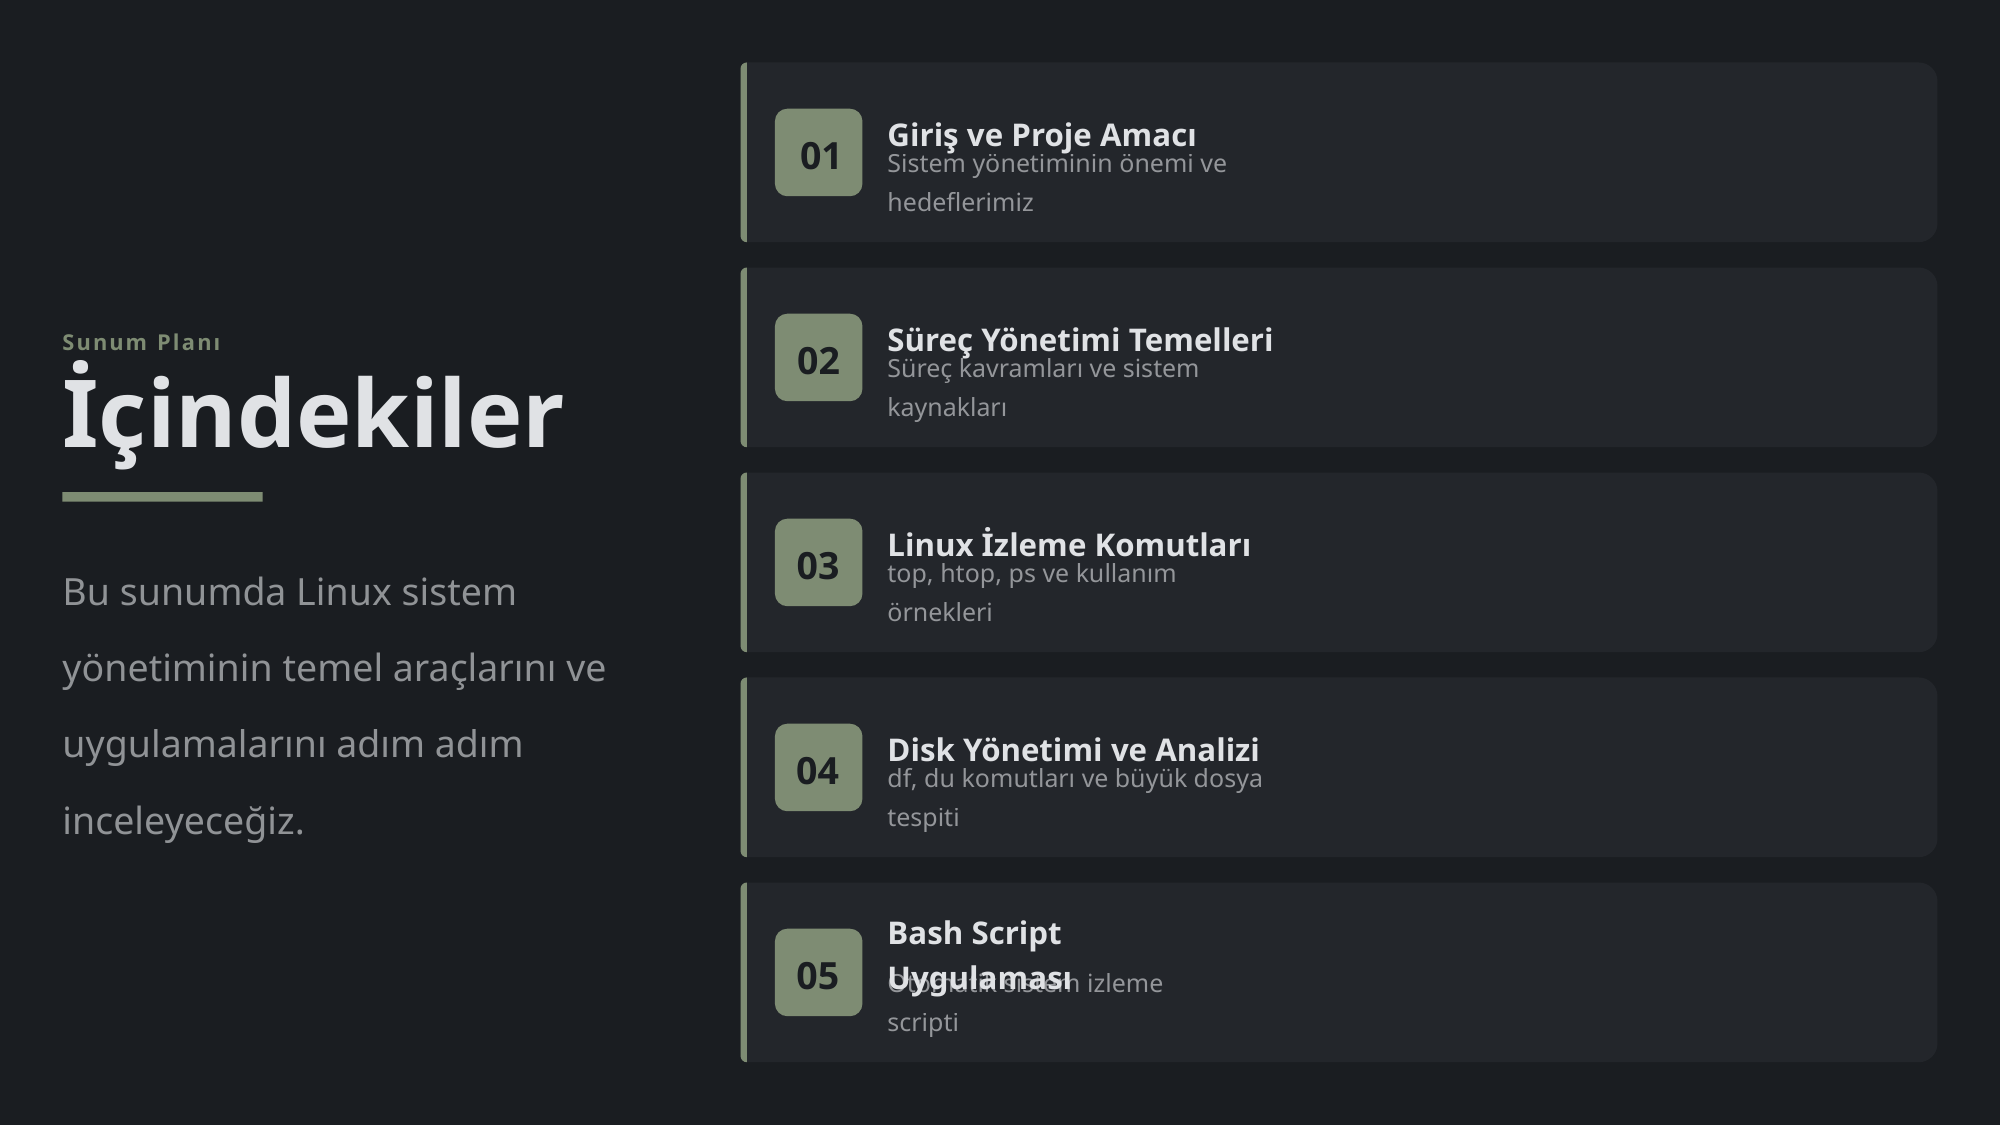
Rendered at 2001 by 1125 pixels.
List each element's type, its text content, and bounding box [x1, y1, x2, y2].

text_box [740, 267, 747, 448]
text_box 04 [796, 742, 861, 793]
text_box 02 [797, 332, 860, 383]
text_box Sunum Planı [62, 323, 699, 355]
text_box [747, 882, 1938, 1063]
text_box [747, 62, 1938, 243]
text_box df, du komutları ve büyük dosya tespiti [887, 773, 1318, 812]
text_box [747, 472, 1938, 653]
text_box İçindekiler [62, 373, 735, 468]
text_box [740, 882, 747, 1063]
text_box 01 [799, 127, 857, 178]
text_box [774, 108, 863, 197]
text_box Bu sunumda Linux sistem yönetiminin temel araçlarını ve uygulamalarını adım adım inceleyeceğiz. [62, 576, 707, 802]
text_box Süreç Yönetimi Temelleri [887, 313, 1307, 358]
text_box 05 [796, 947, 859, 998]
text_box [747, 267, 1938, 448]
text_box Giriş ve Proje Amacı [887, 108, 1354, 153]
text_box Linux İzleme Komutları [887, 518, 1269, 563]
text_box Süreç kavramları ve sistem kaynakları [887, 363, 1303, 402]
text_box [740, 472, 747, 653]
text_box Otomatik sistem izleme scripti [887, 978, 1236, 1017]
text_box 03 [796, 537, 860, 588]
text_box [740, 677, 747, 858]
text_box [740, 62, 747, 243]
text_box [747, 677, 1938, 858]
text_box top, htop, ps ve kullanım örnekleri [887, 568, 1266, 607]
text_box [774, 313, 863, 402]
text_box Disk Yönetimi ve Analizi [887, 723, 1321, 768]
text_box Sistem yönetiminin önemi ve hedeflerimiz [887, 158, 1350, 197]
text_box [774, 723, 863, 812]
text_box [774, 928, 863, 1017]
text_box [62, 492, 263, 502]
text_box [774, 518, 863, 607]
text_box Bash Script Uygulaması [887, 928, 1239, 973]
